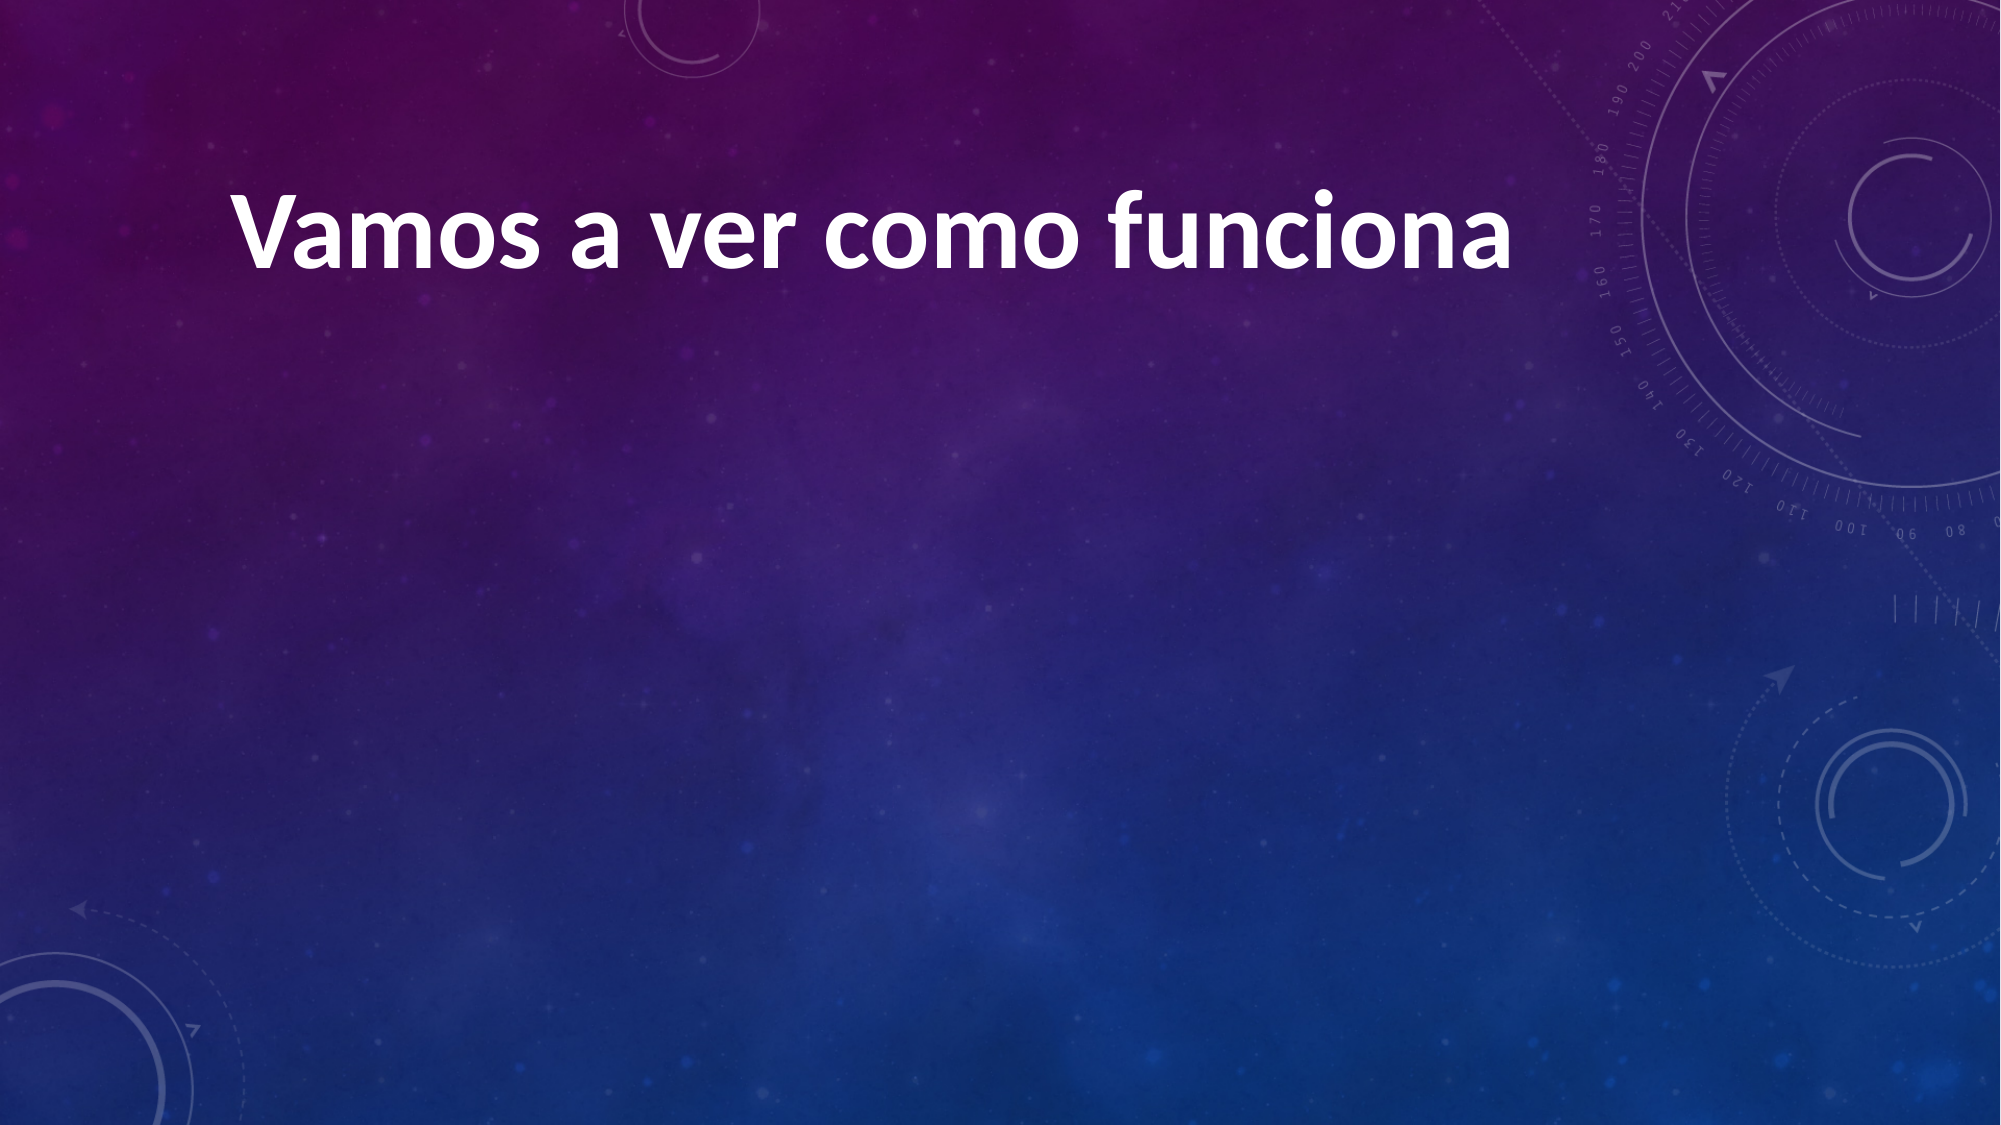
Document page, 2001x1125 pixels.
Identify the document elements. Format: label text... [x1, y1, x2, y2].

picture [0, 0, 2001, 1125]
title Vamos a ver como funciona [215, 103, 1878, 343]
